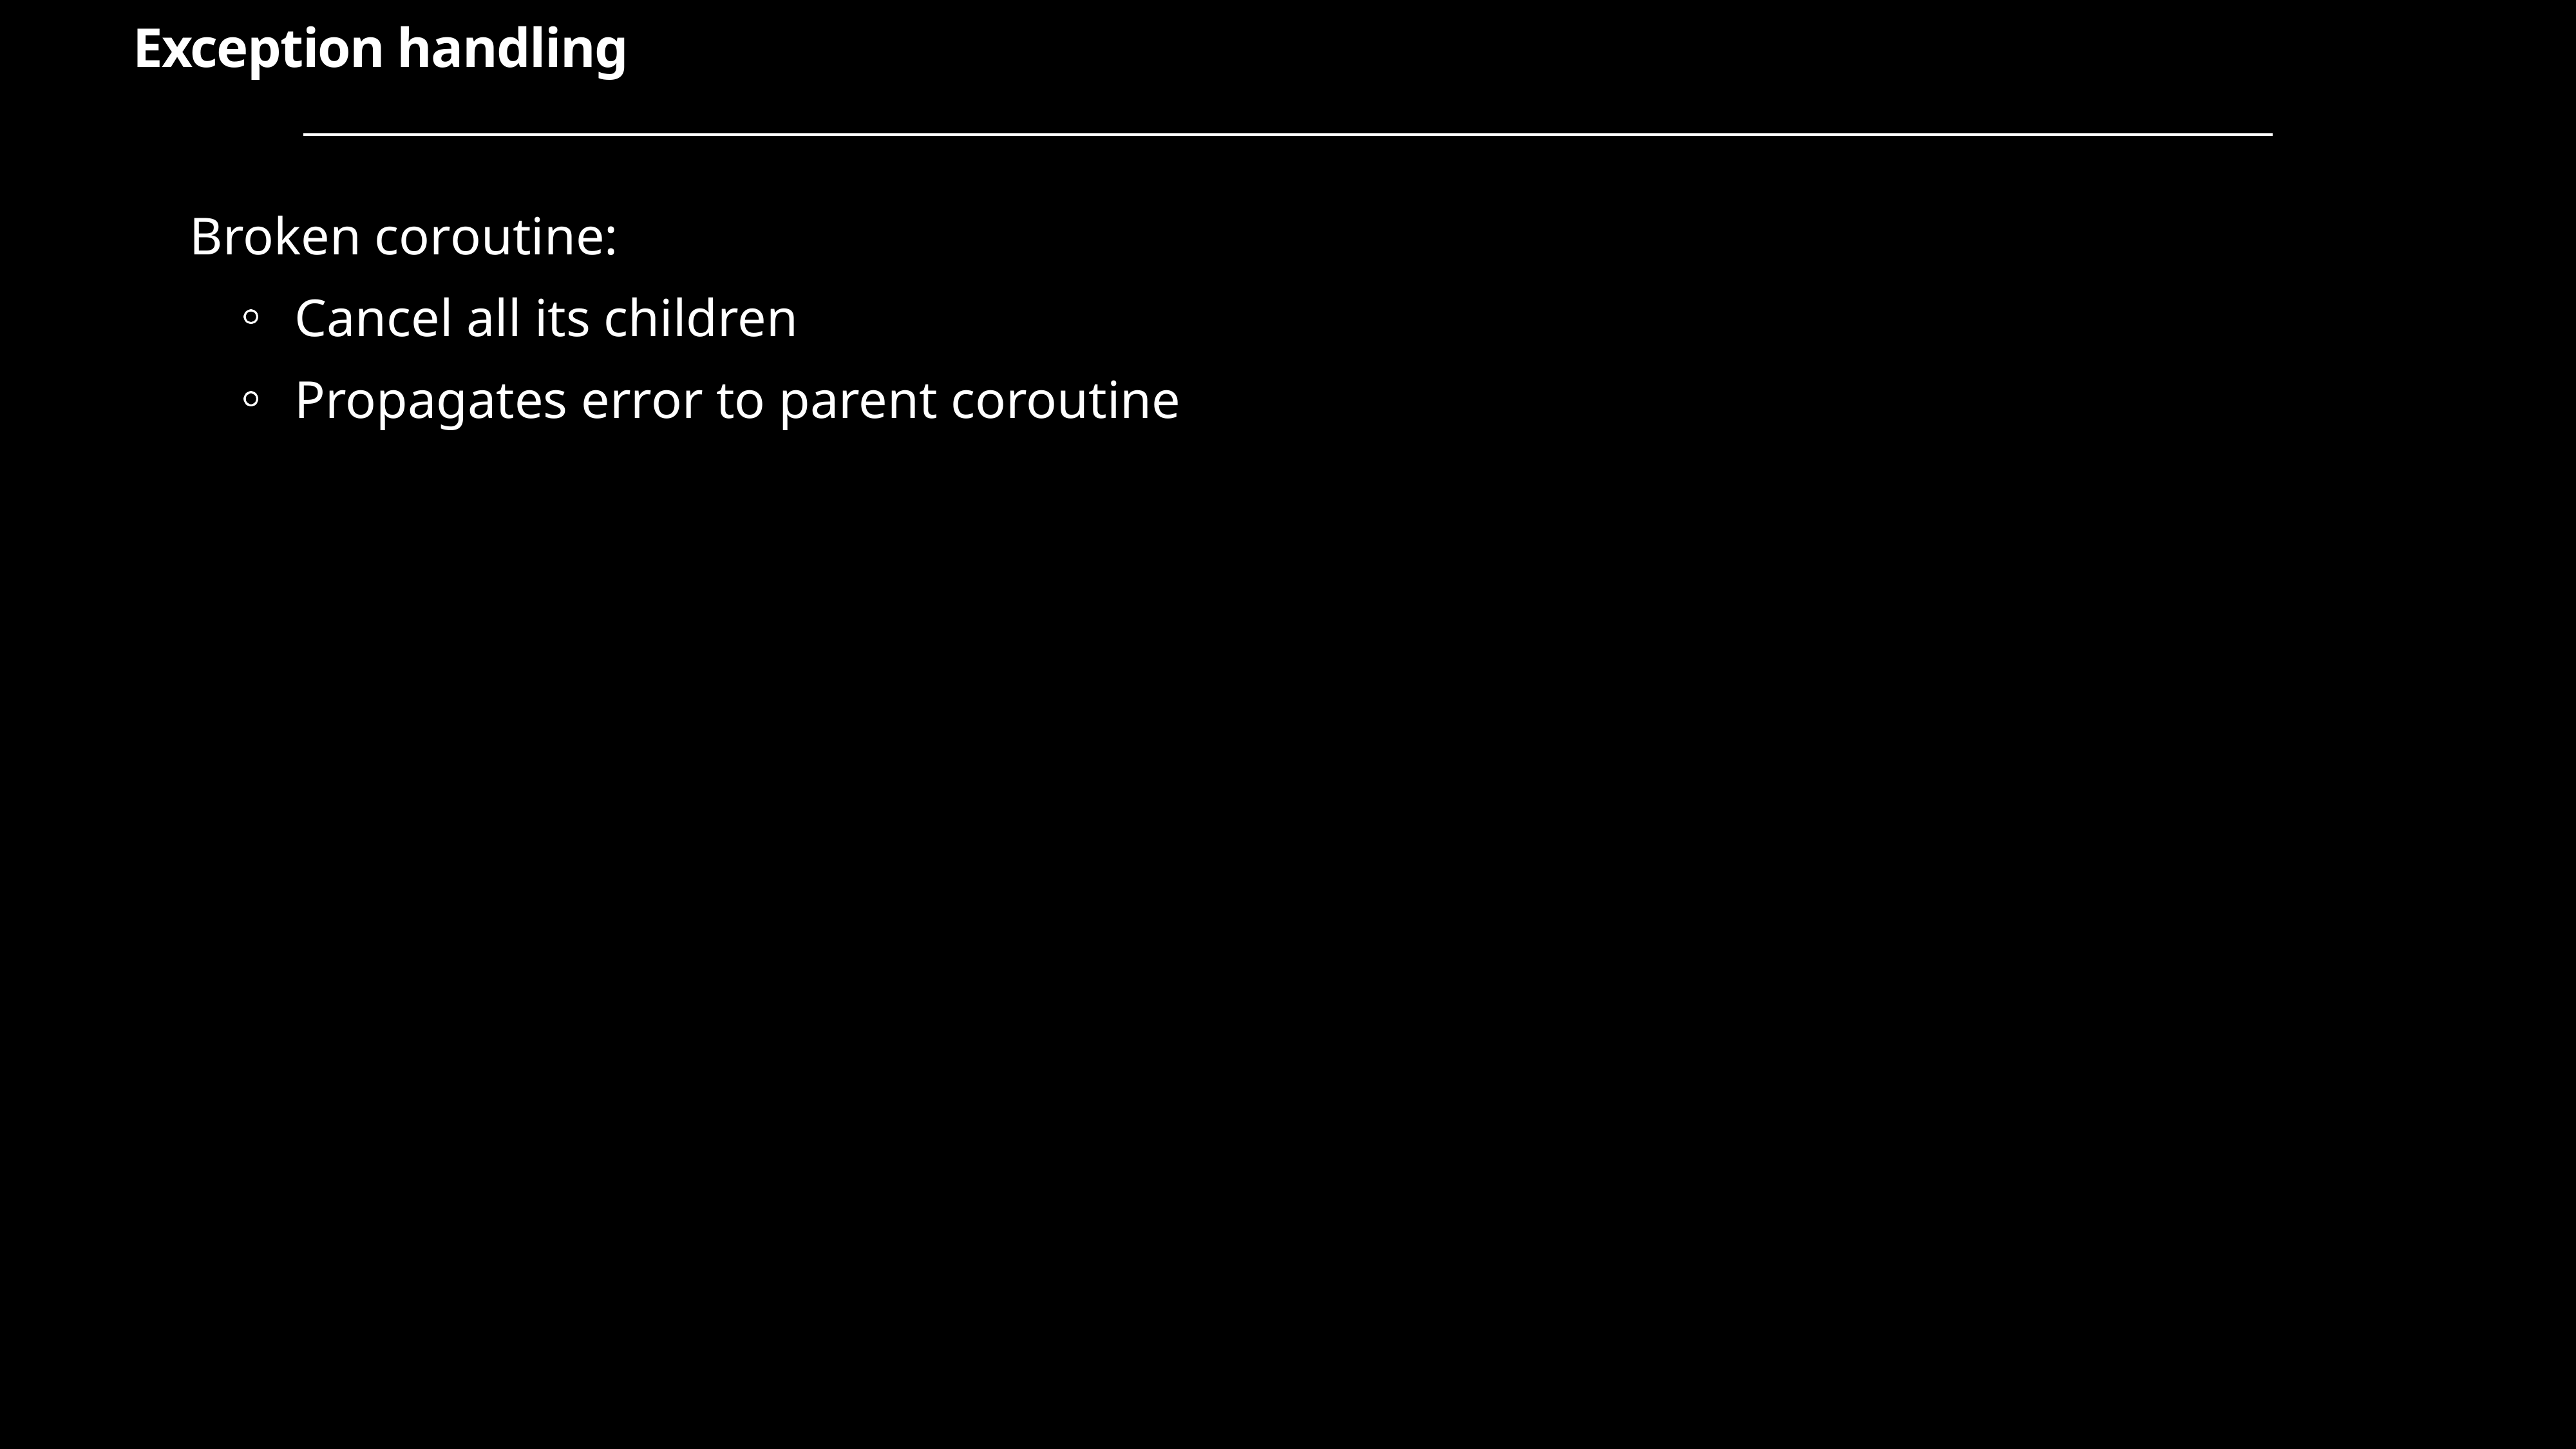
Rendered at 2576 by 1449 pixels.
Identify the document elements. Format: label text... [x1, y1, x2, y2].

text_box Broken coroutine: Cancel all its children Propagates error to parent coroutine [184, 205, 2392, 435]
title Exception handling [127, 21, 2449, 98]
picture [243, 309, 258, 324]
picture [243, 391, 258, 406]
